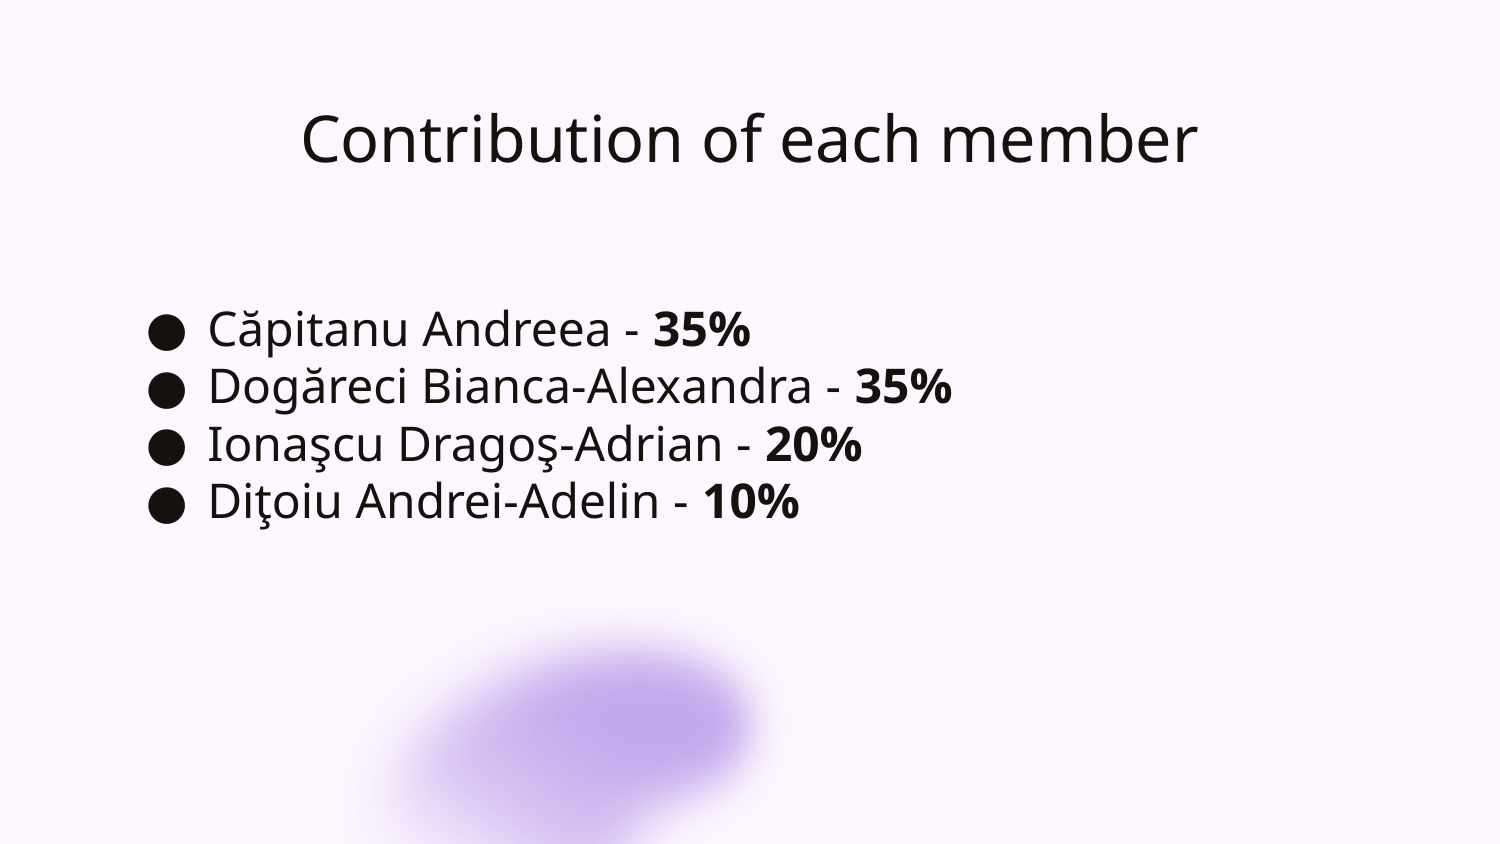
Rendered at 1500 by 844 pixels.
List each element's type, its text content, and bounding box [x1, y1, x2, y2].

title Contribution of each member [117, 83, 1383, 190]
picture [223, 561, 952, 844]
title Căpitanu Andreea - 35% Dogăreci Bianca-Alexandra - 35% Ionaşcu Dragoş-Adrian - 20% Diţoiu Andrei-Adelin - 10% [117, 283, 1383, 561]
